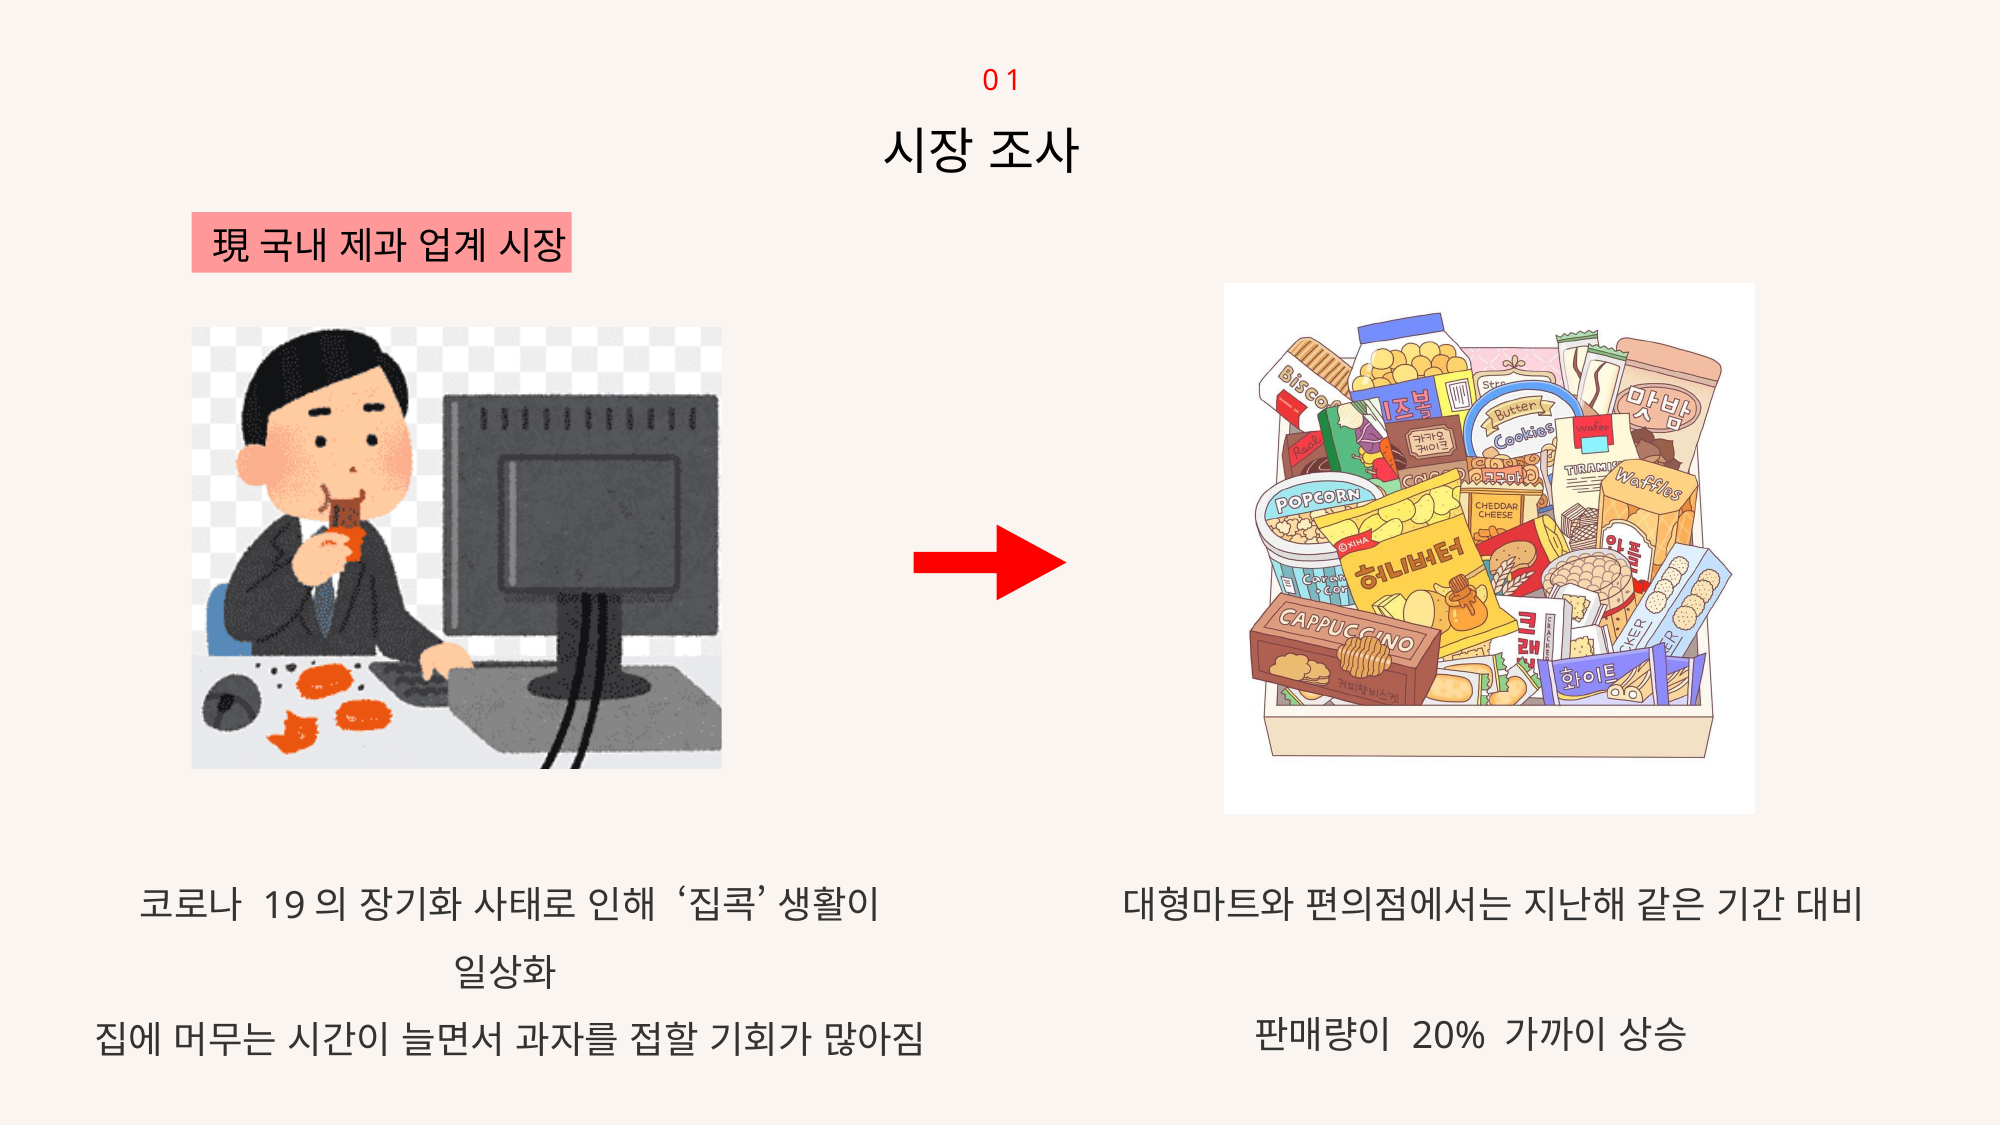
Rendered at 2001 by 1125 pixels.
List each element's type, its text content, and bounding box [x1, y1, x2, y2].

text_box 판매량이 20% 가까이 상승 [1239, 1004, 1755, 1109]
text_box 01 [967, 53, 1108, 104]
text_box 코로나 19의 장기화 사태로 인해 ‘집콕’ 생활이 일상화 집에 머무는 시간이 늘면서 과자를 접할 기회가 많아짐 [77, 851, 944, 1125]
picture [191, 327, 722, 769]
text_box 現 국내 제과 업계 시장 [197, 214, 643, 275]
picture [1224, 283, 1755, 814]
text_box 대형마트와 편의점에서는 지난해 같은 기간 대비 [1066, 851, 1933, 934]
text_box [191, 211, 573, 274]
text_box 시장 조사 [867, 111, 1159, 187]
text_box [912, 522, 1069, 603]
